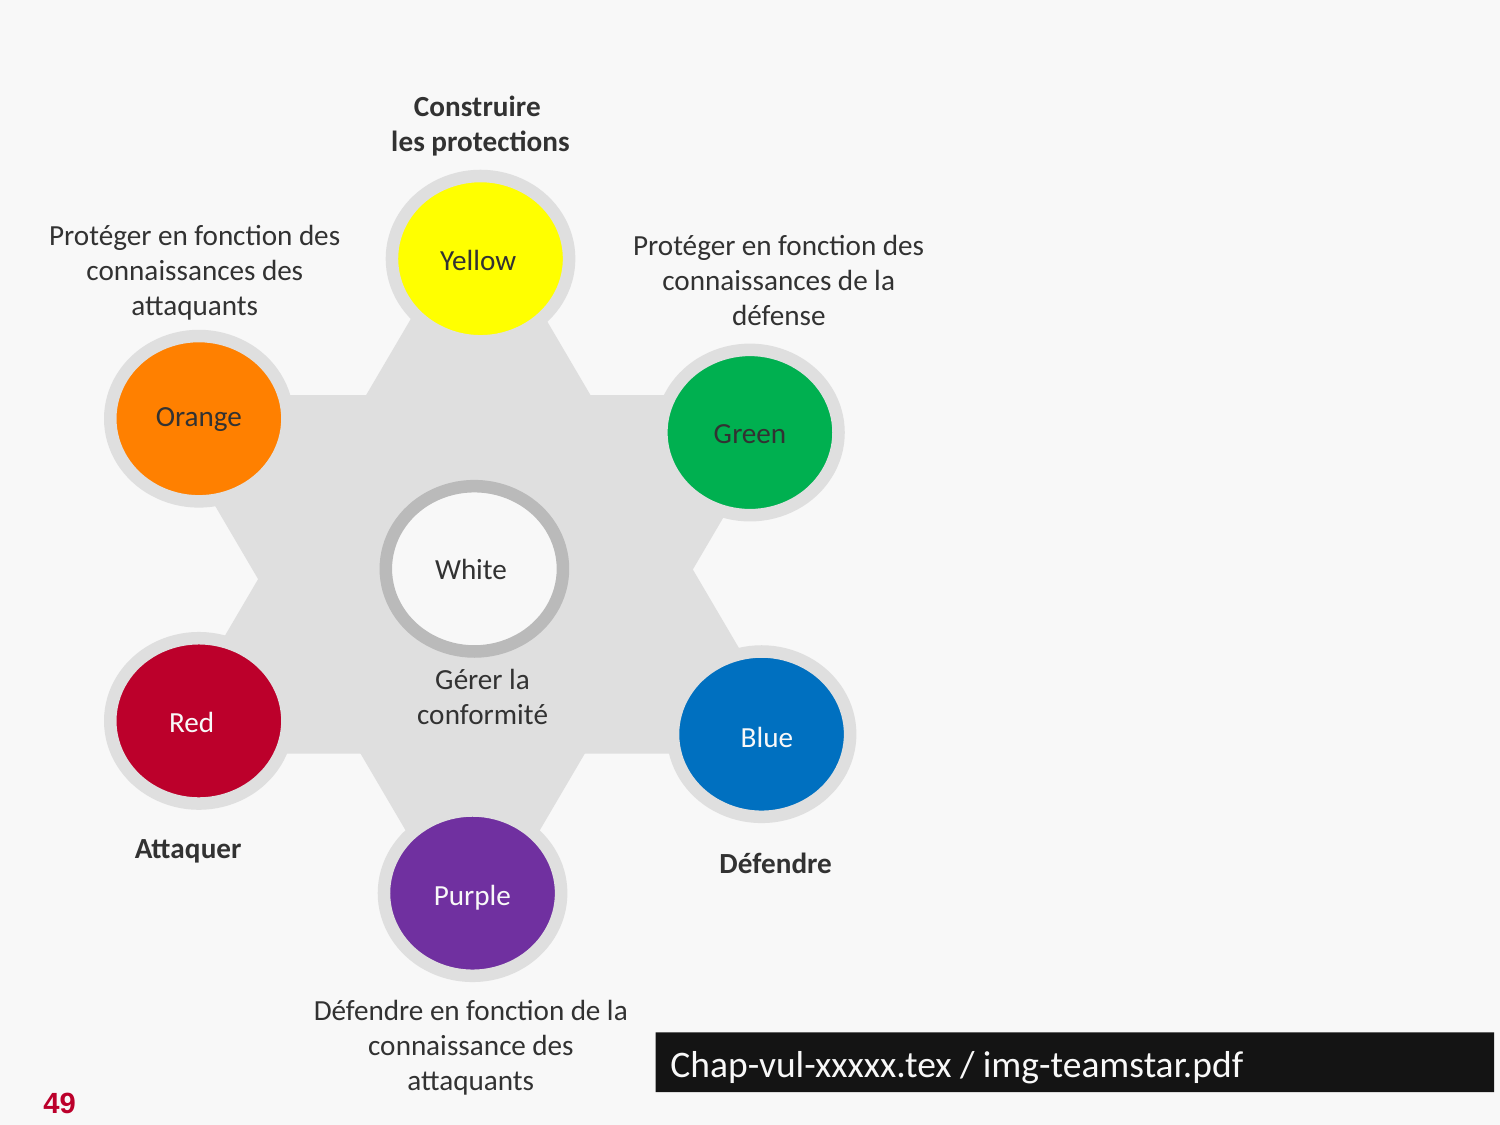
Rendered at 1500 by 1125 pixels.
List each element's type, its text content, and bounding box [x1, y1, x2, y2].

text_box Red [154, 695, 230, 746]
text_box [586, 570, 741, 754]
text_box Green [698, 407, 802, 457]
text_box Blue [725, 711, 809, 761]
text_box [659, 347, 841, 518]
text_box [670, 649, 853, 819]
text_box Yellow [425, 233, 532, 284]
text_box Défendre en fonction de la connaissance des attaquants [293, 984, 648, 1104]
text_box [223, 579, 360, 754]
text_box [366, 316, 591, 395]
text_box Chap-vul-xxxxx.tex / img-teamstar.pdf [655, 1032, 1495, 1093]
text_box Protéger en fonction des connaissances des attaquants [23, 209, 366, 364]
text_box Attaquer [120, 821, 264, 872]
text_box Purple [419, 868, 526, 919]
text_box [381, 808, 564, 978]
text_box Protéger en fonction des connaissances de la défense [601, 219, 956, 339]
text_box [108, 364, 290, 504]
text_box [213, 395, 725, 660]
text_box Gérer la conformité [305, 652, 660, 738]
text_box [351, 738, 594, 834]
text_box Défendre [704, 836, 847, 887]
text_box Construire les protections [376, 79, 585, 165]
text_box [108, 636, 290, 806]
text_box White [420, 543, 522, 594]
text_box [383, 484, 566, 652]
text_box Orange [140, 390, 257, 440]
text_box [389, 173, 572, 344]
